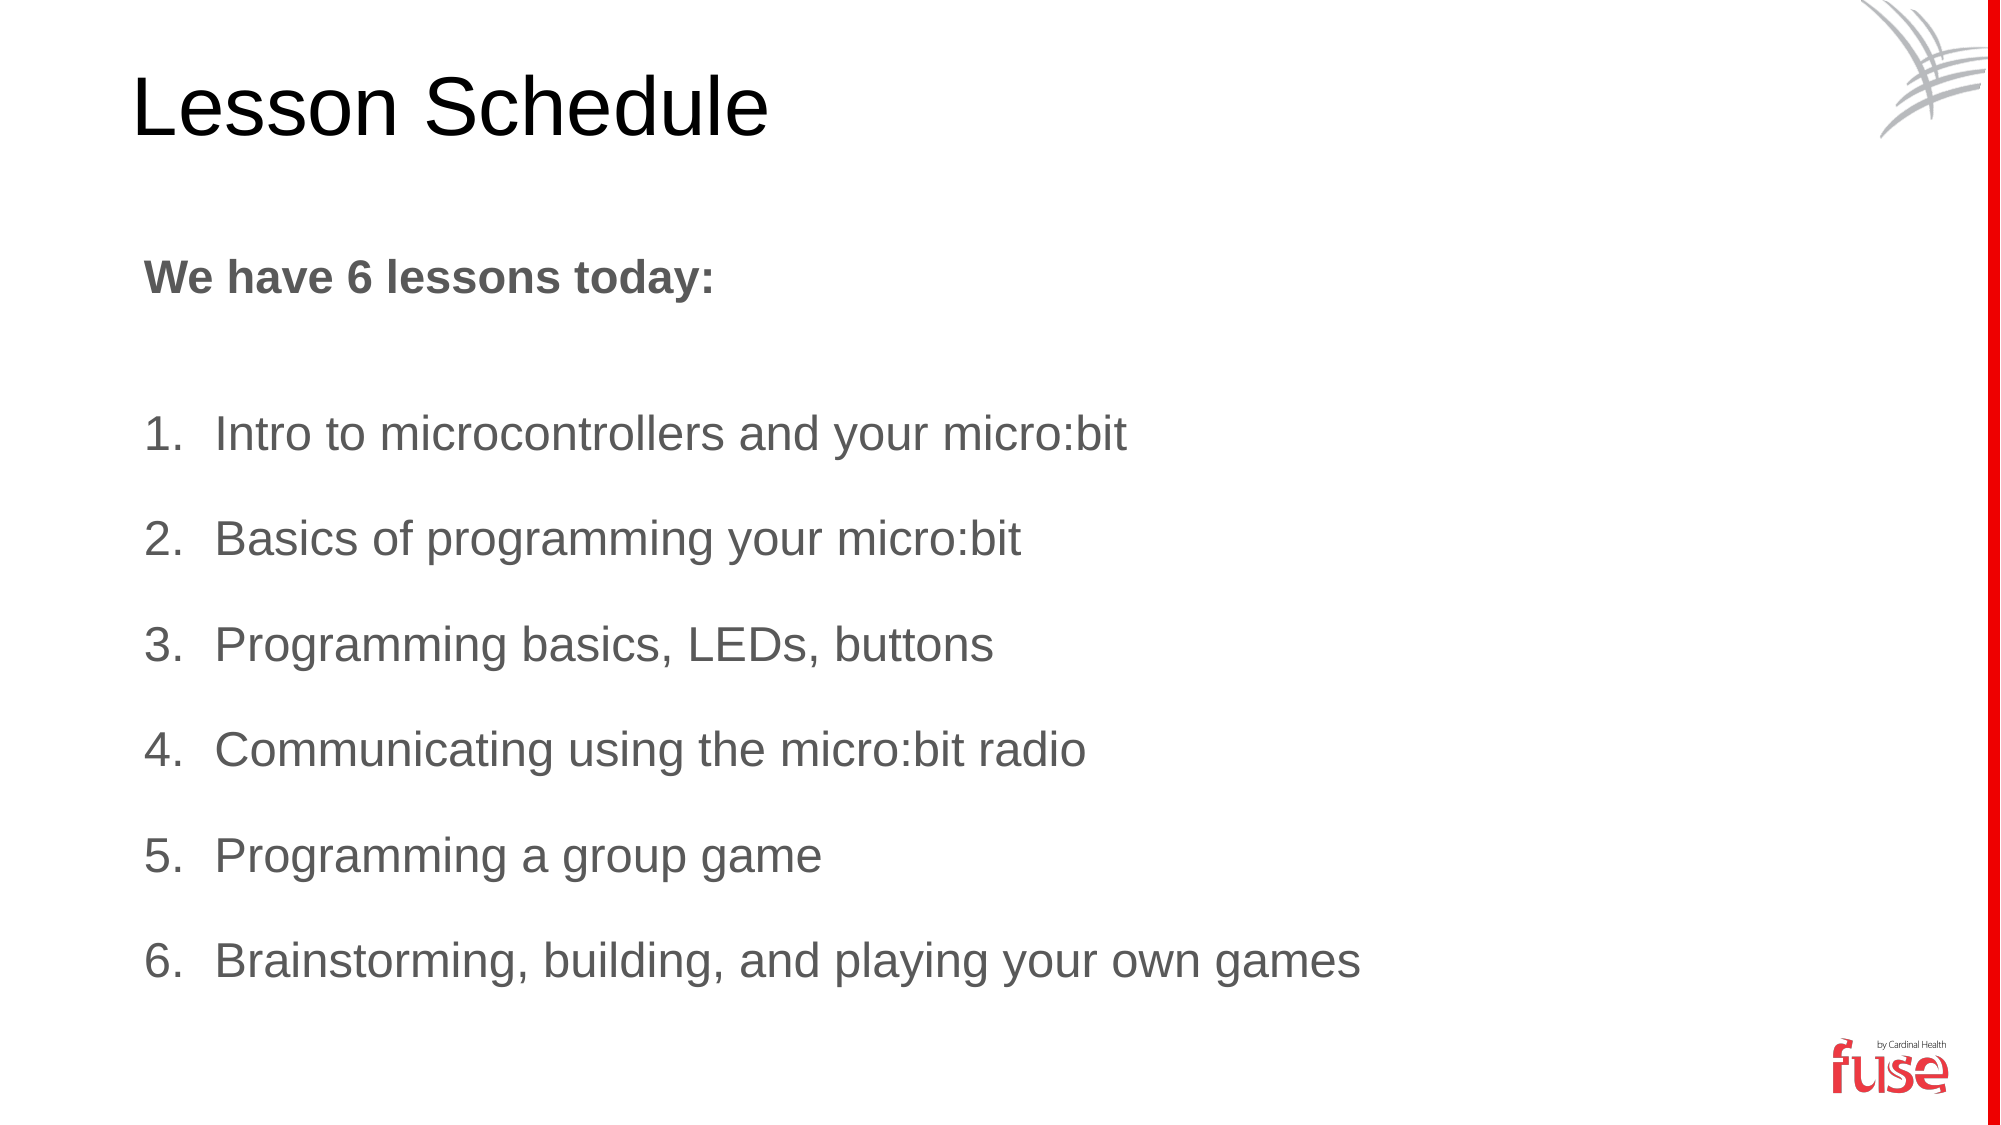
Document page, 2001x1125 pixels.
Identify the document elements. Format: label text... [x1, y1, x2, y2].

picture [1823, 1035, 1951, 1097]
text_box Lesson Schedule [117, 44, 1792, 160]
text_box We have 6 lessons today: Intro to microcontrollers and your micro:bit Basics of programming your micro:bit Programming basics, LEDs, buttons Communicating using the micro:bit radio Programming a group game Brainstorming, building, and playing your own games [129, 250, 1806, 998]
picture [1824, 0, 1988, 161]
